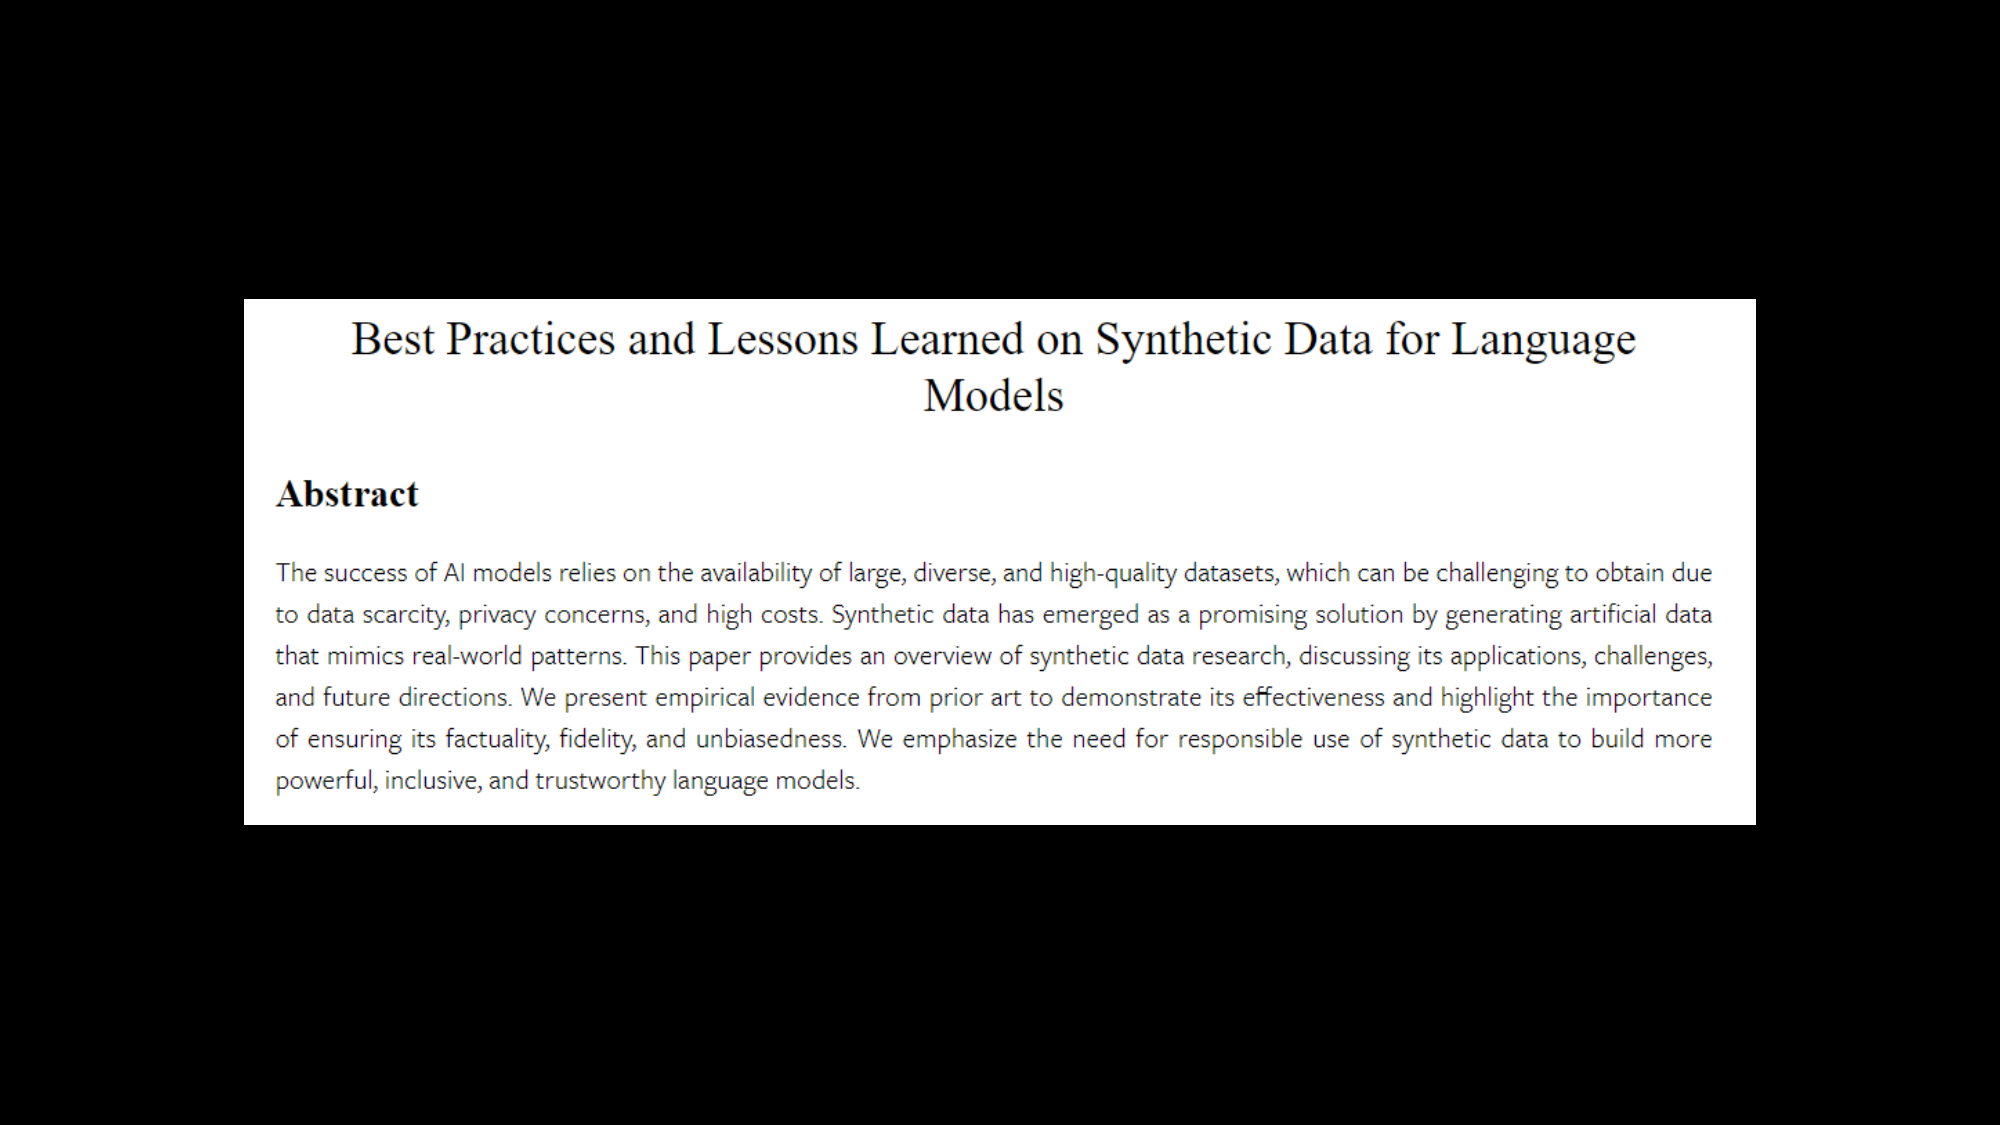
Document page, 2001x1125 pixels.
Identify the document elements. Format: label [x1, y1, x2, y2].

picture [244, 299, 1756, 825]
